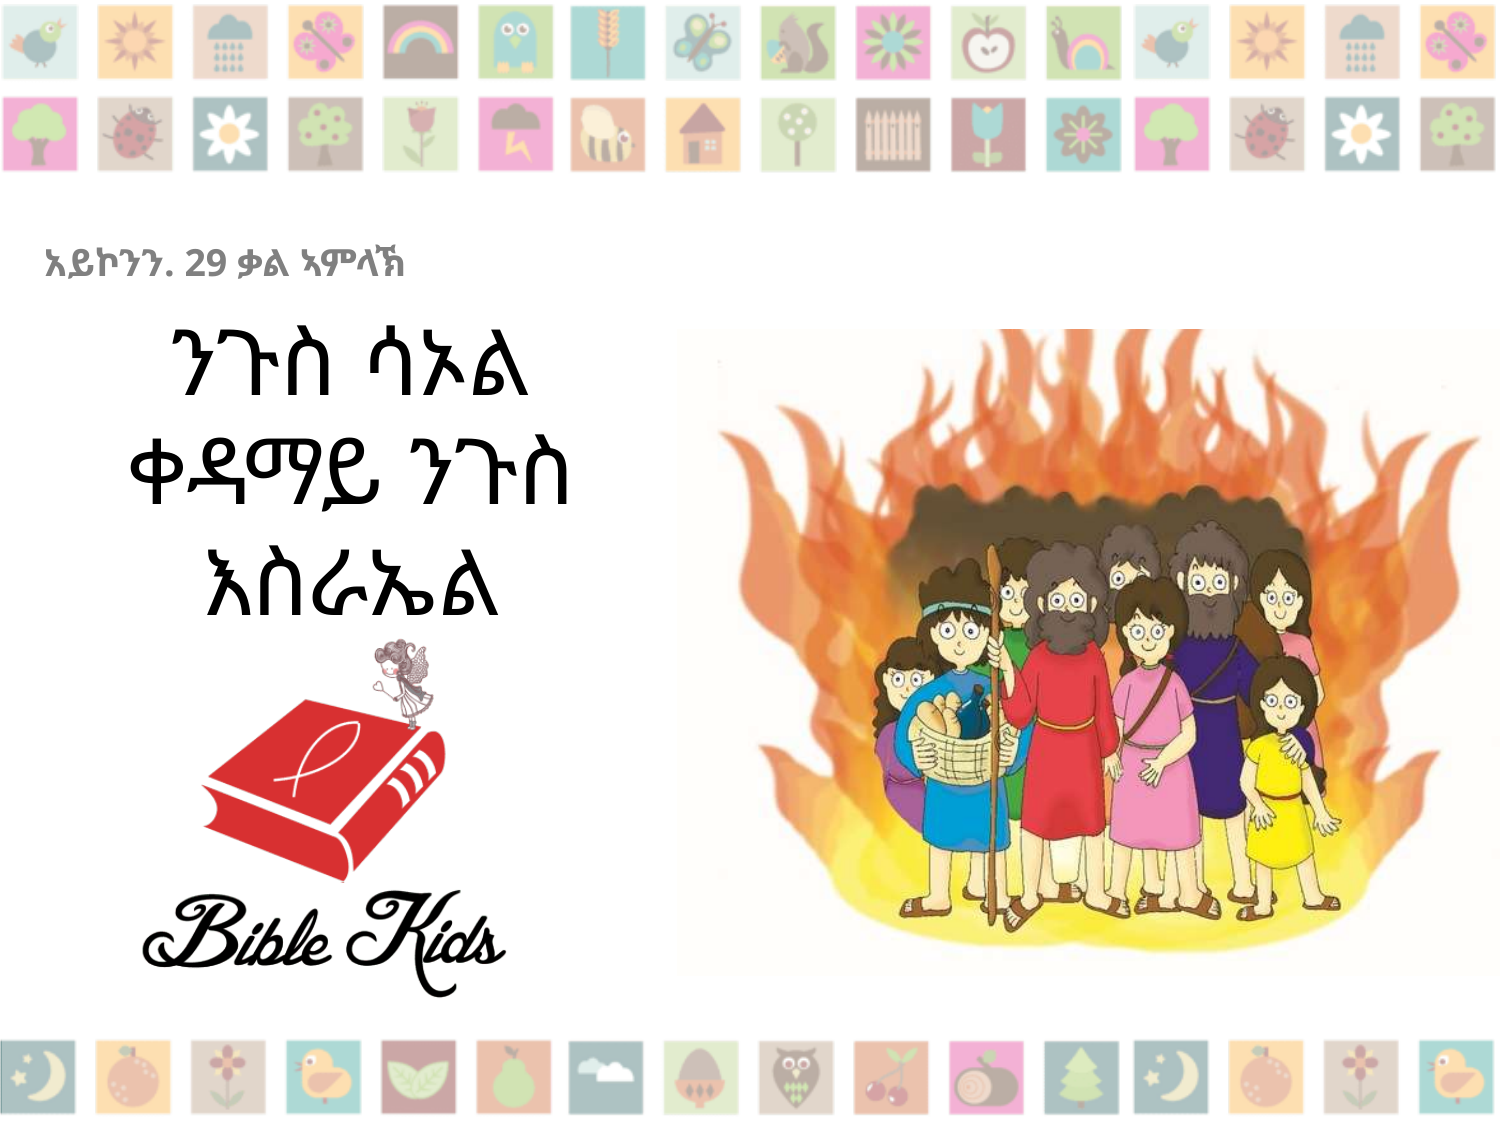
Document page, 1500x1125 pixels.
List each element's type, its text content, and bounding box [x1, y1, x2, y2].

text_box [0, 1028, 1500, 1118]
picture [677, 329, 1500, 977]
text_box ንጉስ ሳኦል ቀዳማይ ንጉስ እስራኤል [28, 296, 674, 641]
picture [117, 600, 544, 1027]
text_box አይኮንን. 29 ቃል ኣምላኽ [29, 231, 573, 292]
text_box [0, 3, 1500, 181]
